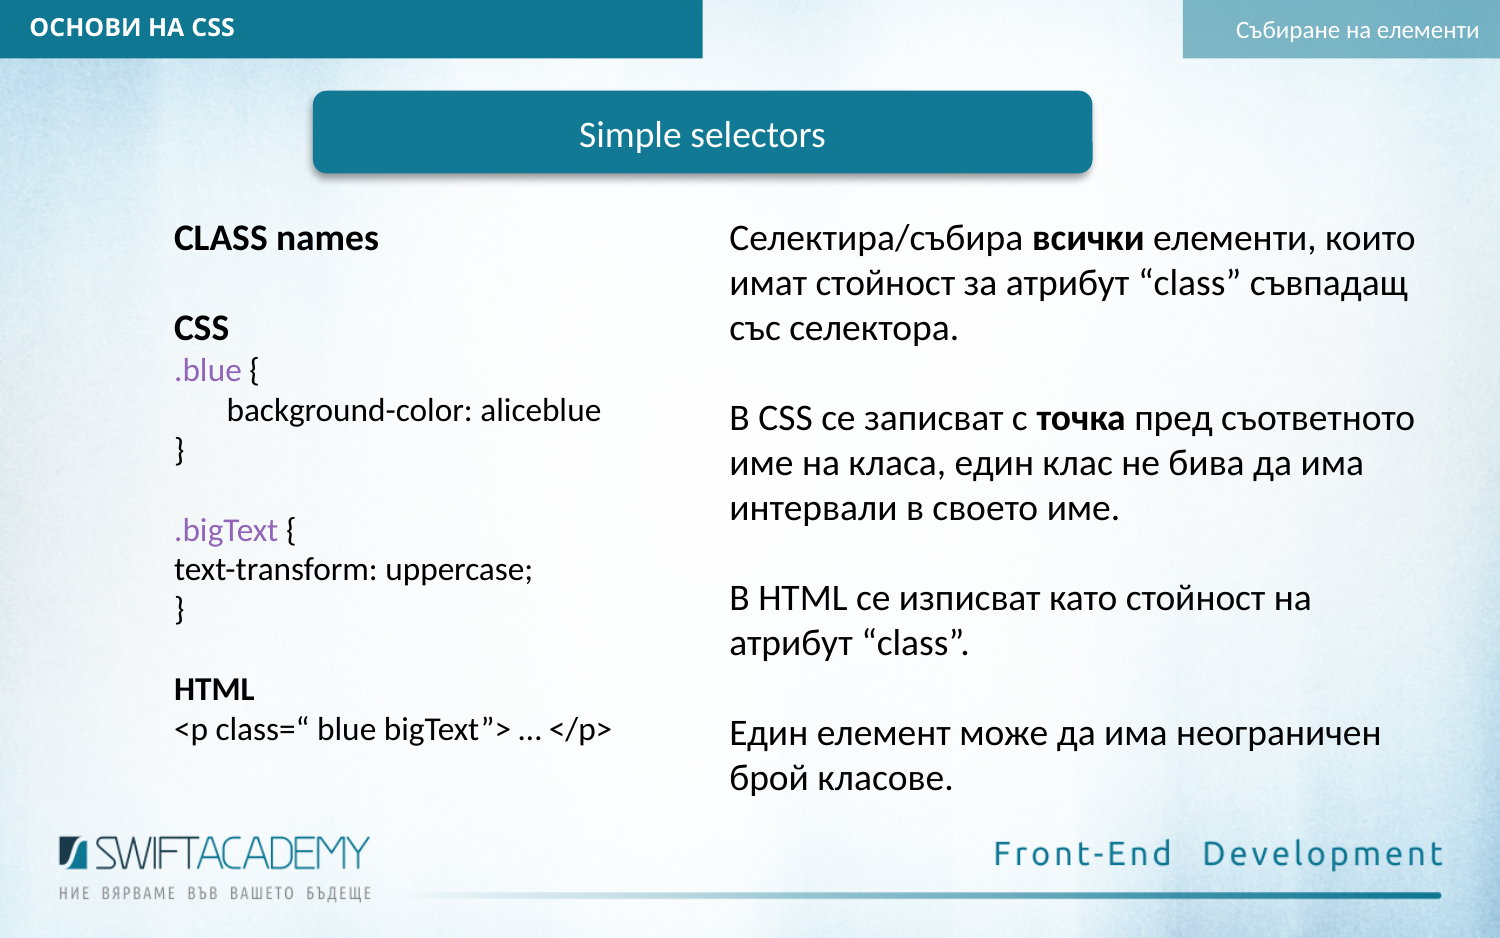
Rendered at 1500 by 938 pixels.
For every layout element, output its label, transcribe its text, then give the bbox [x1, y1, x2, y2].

text_box Събиране на елементи [1221, 6, 1495, 52]
text_box [1182, 0, 1500, 59]
text_box ОСНОВИ НА CSS [14, 4, 691, 49]
text_box CLASS names CSS .blue { background-color: aliceblue } .bigText { text-transform: uppercase; } HTML <p class=“ blue bigText”> … </p> [159, 205, 644, 800]
text_box Simple selectors [311, 89, 1094, 175]
text_box [0, 0, 704, 59]
picture [0, 0, 1500, 938]
text_box Селектира/събира всички елементи, които имат стойност за атрибут “class” съвпадащ със селектора. В CSS се записват с точка пред съответното име на класа, един клас не бива да има интервали в своето име. В HTML се изписват като стойност на атрибут “class”. Един елемент може да има неограничен брой класове. [714, 205, 1447, 851]
